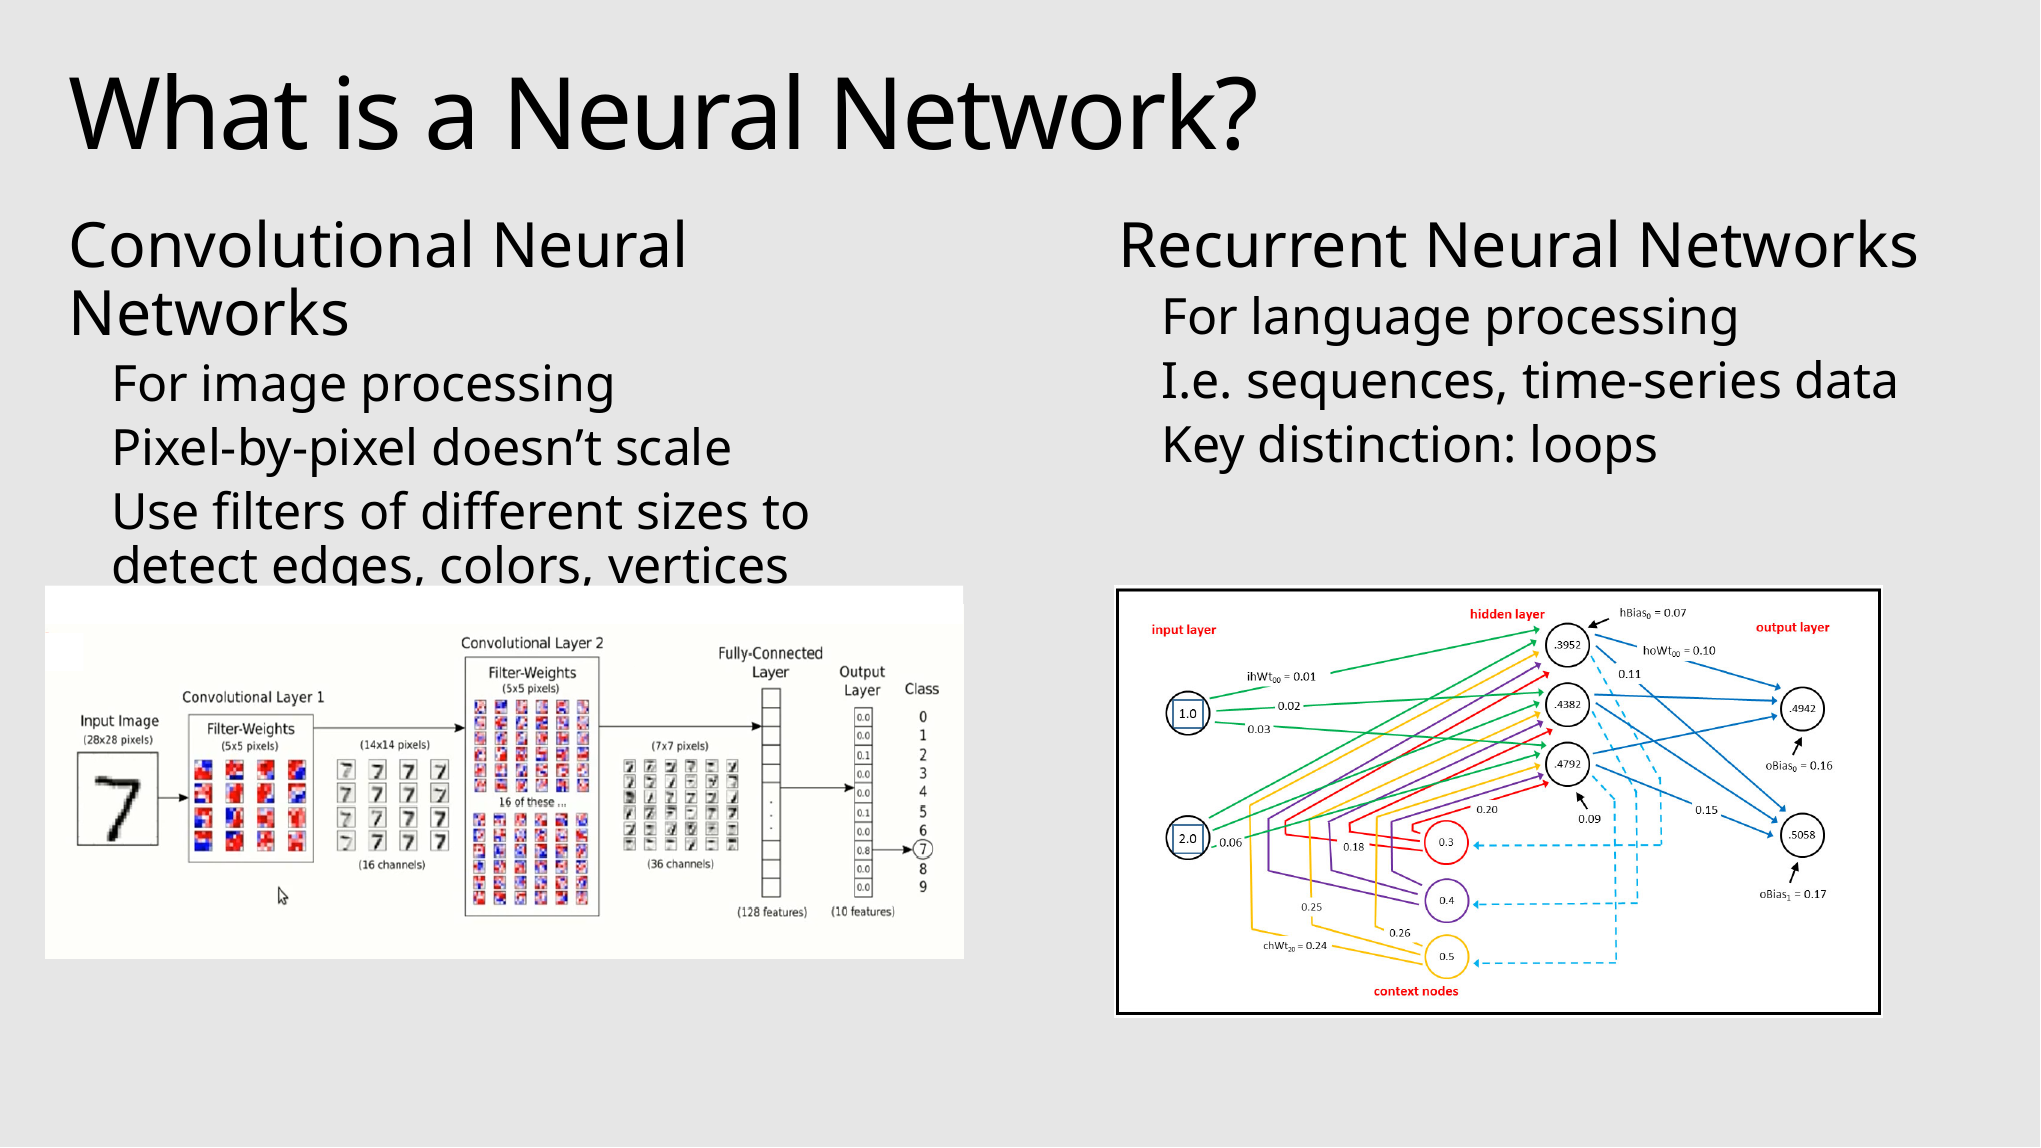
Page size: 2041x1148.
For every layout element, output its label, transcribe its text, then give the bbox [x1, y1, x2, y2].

picture [1114, 585, 1883, 1018]
list Convolutional Neural Networks For image processing Pixel-by-pixel doesn’t scale Use filters of different sizes to detect edges, colors, vertices [45, 198, 946, 552]
title What is a Neural Network? [45, 48, 1996, 199]
list Recurrent Neural Networks For language processing I.e. sequences, time-series data Key distinction: loops [1095, 198, 1996, 498]
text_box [44, 585, 964, 960]
